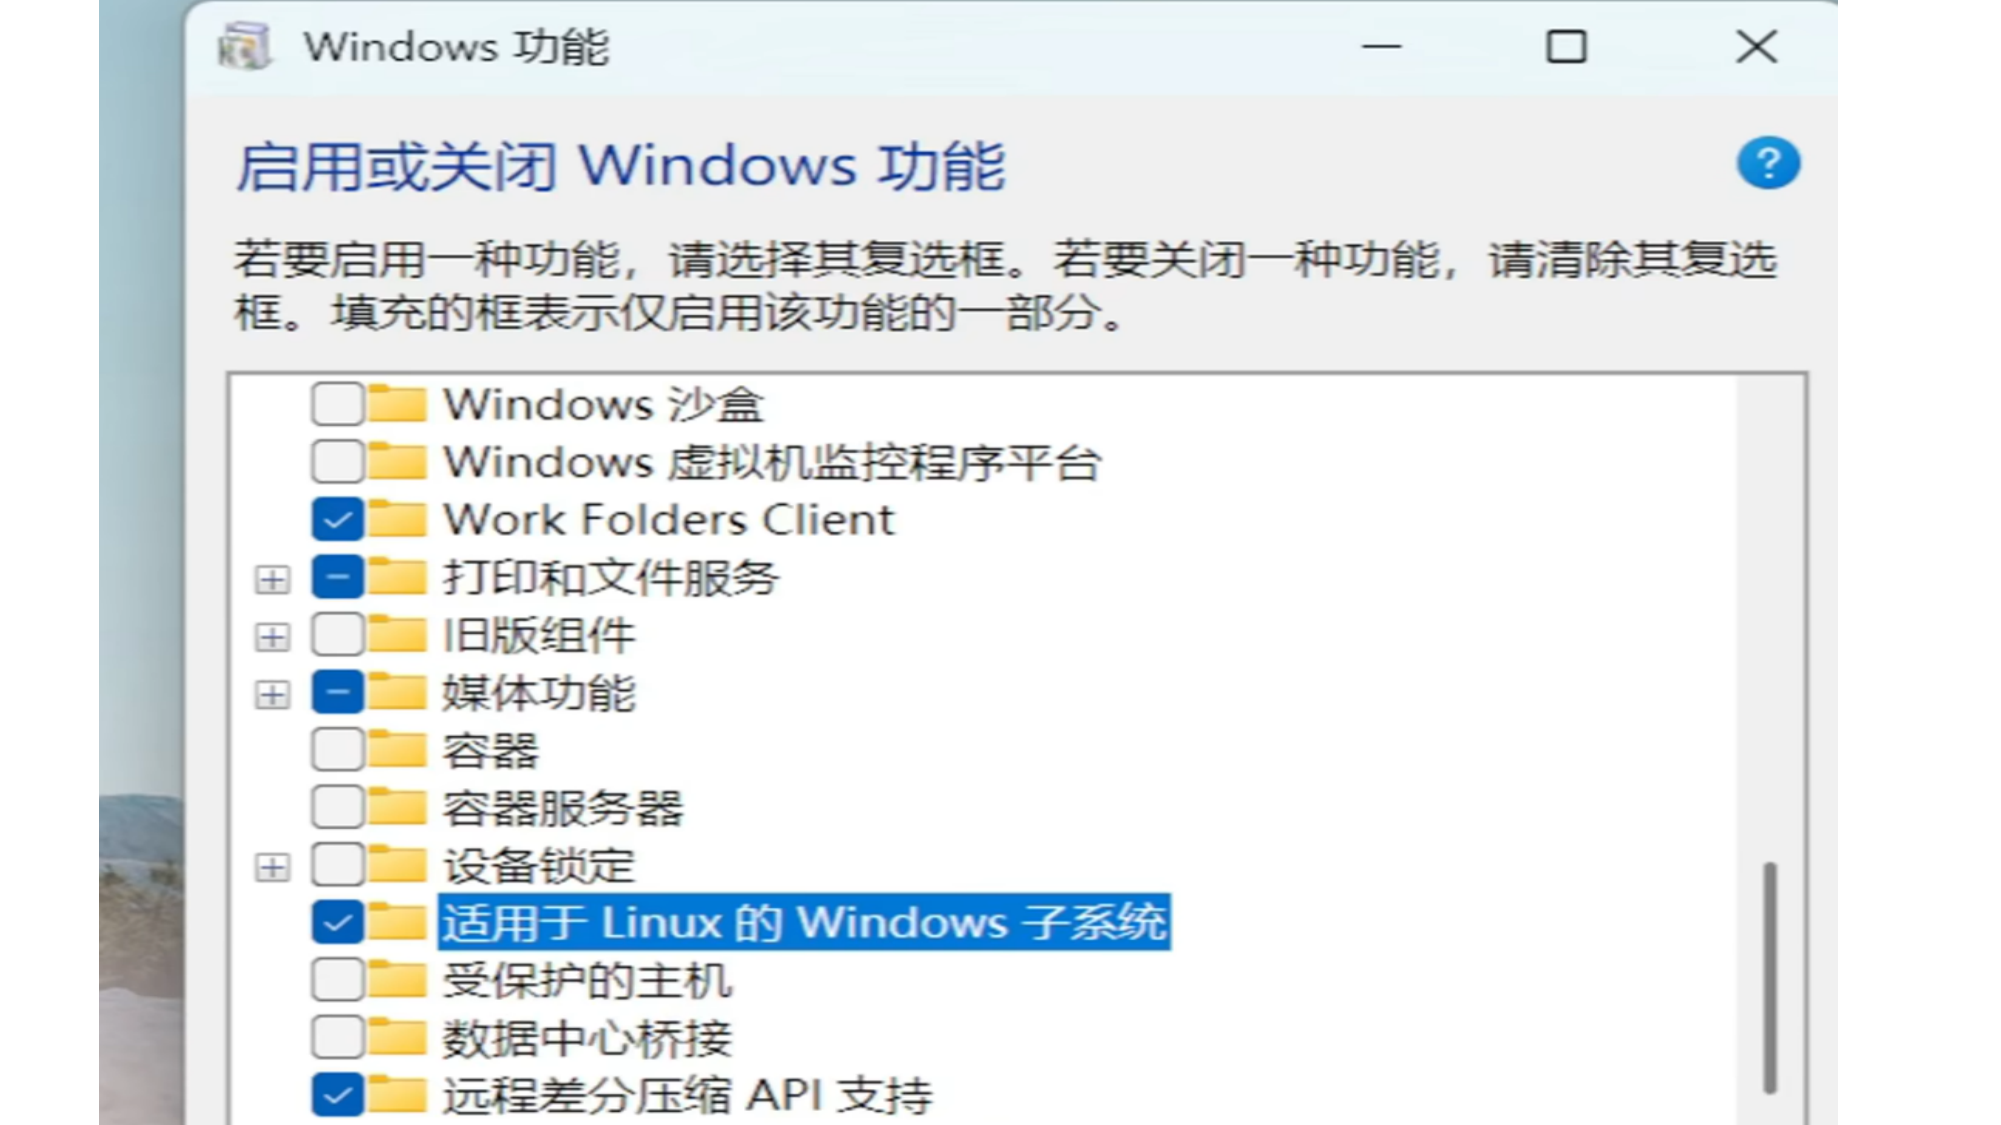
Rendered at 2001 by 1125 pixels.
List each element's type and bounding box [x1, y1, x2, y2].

list [99, 0, 1838, 1125]
